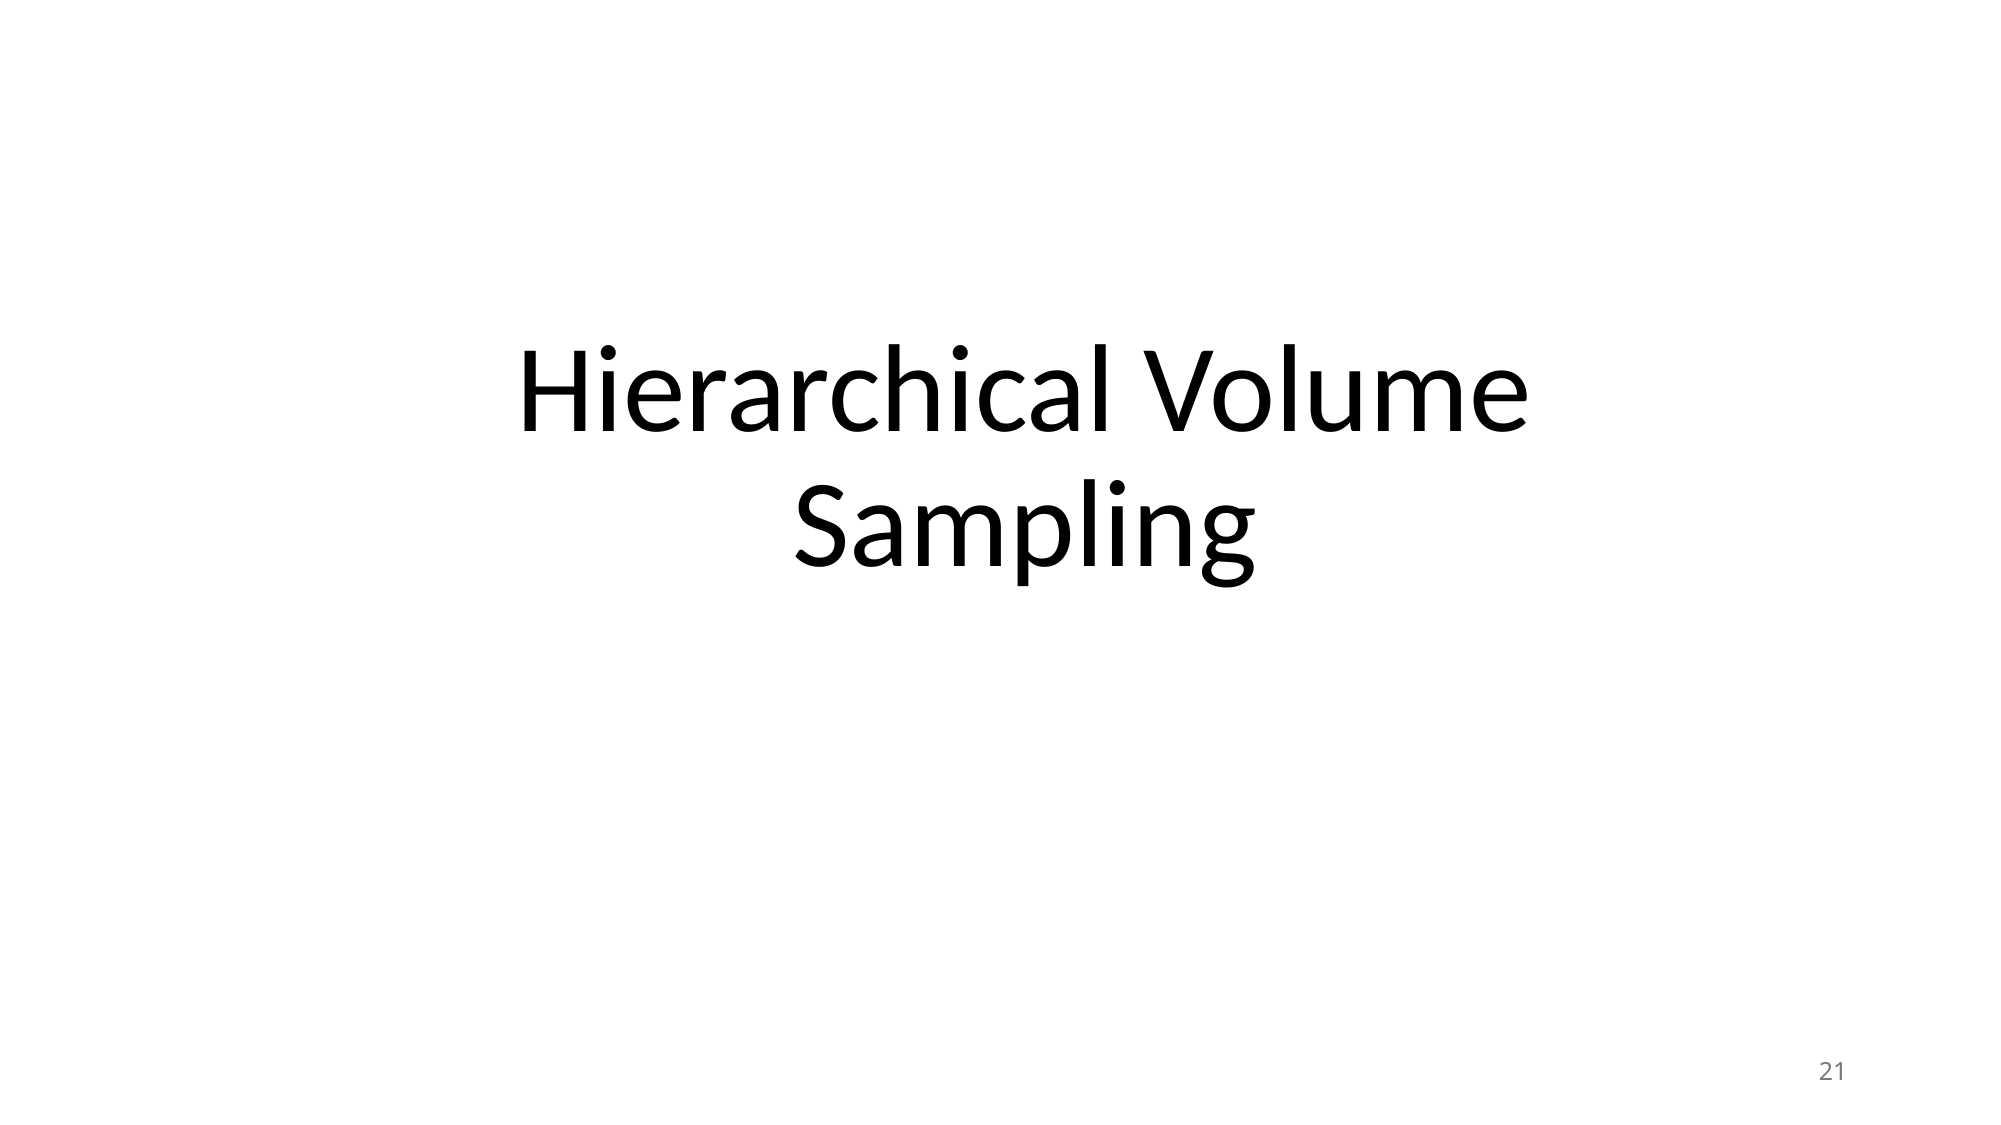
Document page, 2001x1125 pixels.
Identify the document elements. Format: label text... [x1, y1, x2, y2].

slide_number 21 [1412, 1042, 1863, 1103]
text_box Hierarchical Volume Sampling [274, 209, 1775, 601]
